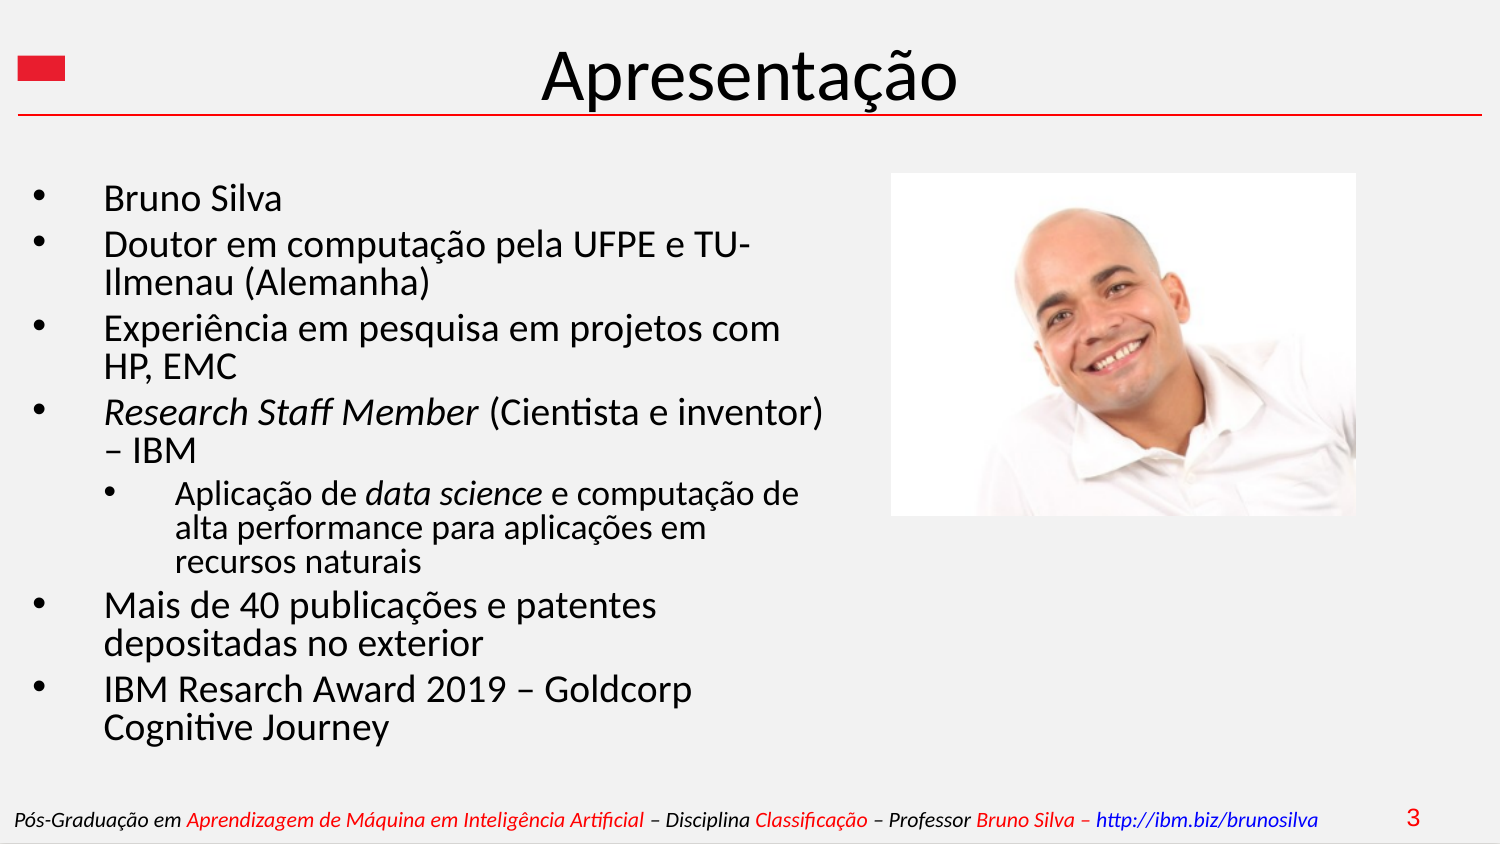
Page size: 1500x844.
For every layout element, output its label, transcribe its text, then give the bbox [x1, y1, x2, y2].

picture [891, 173, 1356, 516]
list Bruno Silva Doutor em computação pela UFPE e TU-Ilmenau (Alemanha) Experiência em pesquisa em projetos com HP, EMC Research Staff Member (Cientista e inventor) – IBM Aplicação de data science e computação de alta performance para aplicações em recursos naturais Mais de 40 publicações e patentes depositadas no exterior IBM Resarch Award 2019 – Goldcorp Cognitive Journey [17, 173, 845, 761]
title Apresentação [76, 18, 1424, 105]
